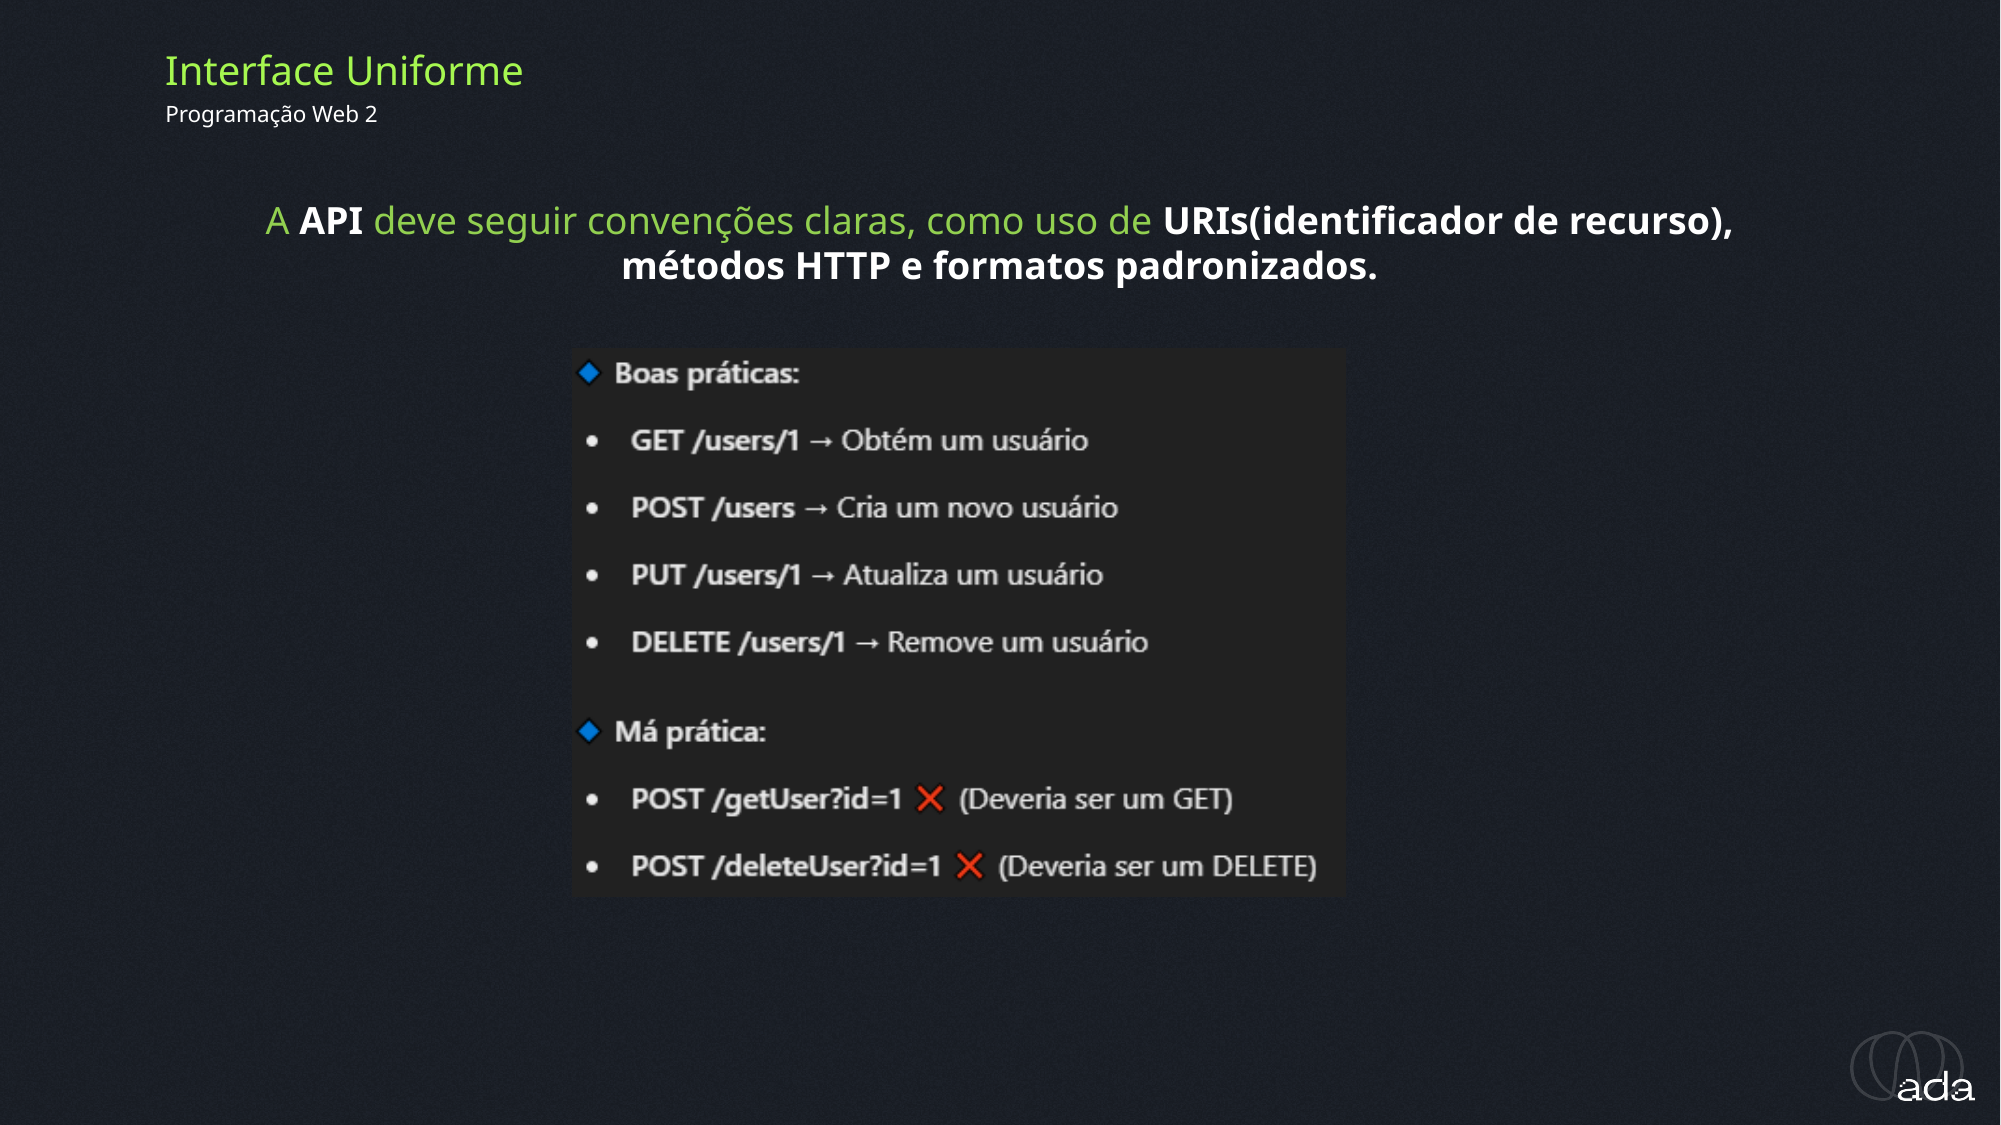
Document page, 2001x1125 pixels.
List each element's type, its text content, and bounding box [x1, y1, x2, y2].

text_box Programação Web 2 [147, 86, 685, 141]
text_box A API deve seguir convenções claras, como uso de URIs(identificador de recurso), métodos HTTP e formatos padronizados. [222, 178, 1778, 305]
picture [0, 0, 2001, 1125]
text_box Interface Uniforme [147, 27, 1390, 112]
